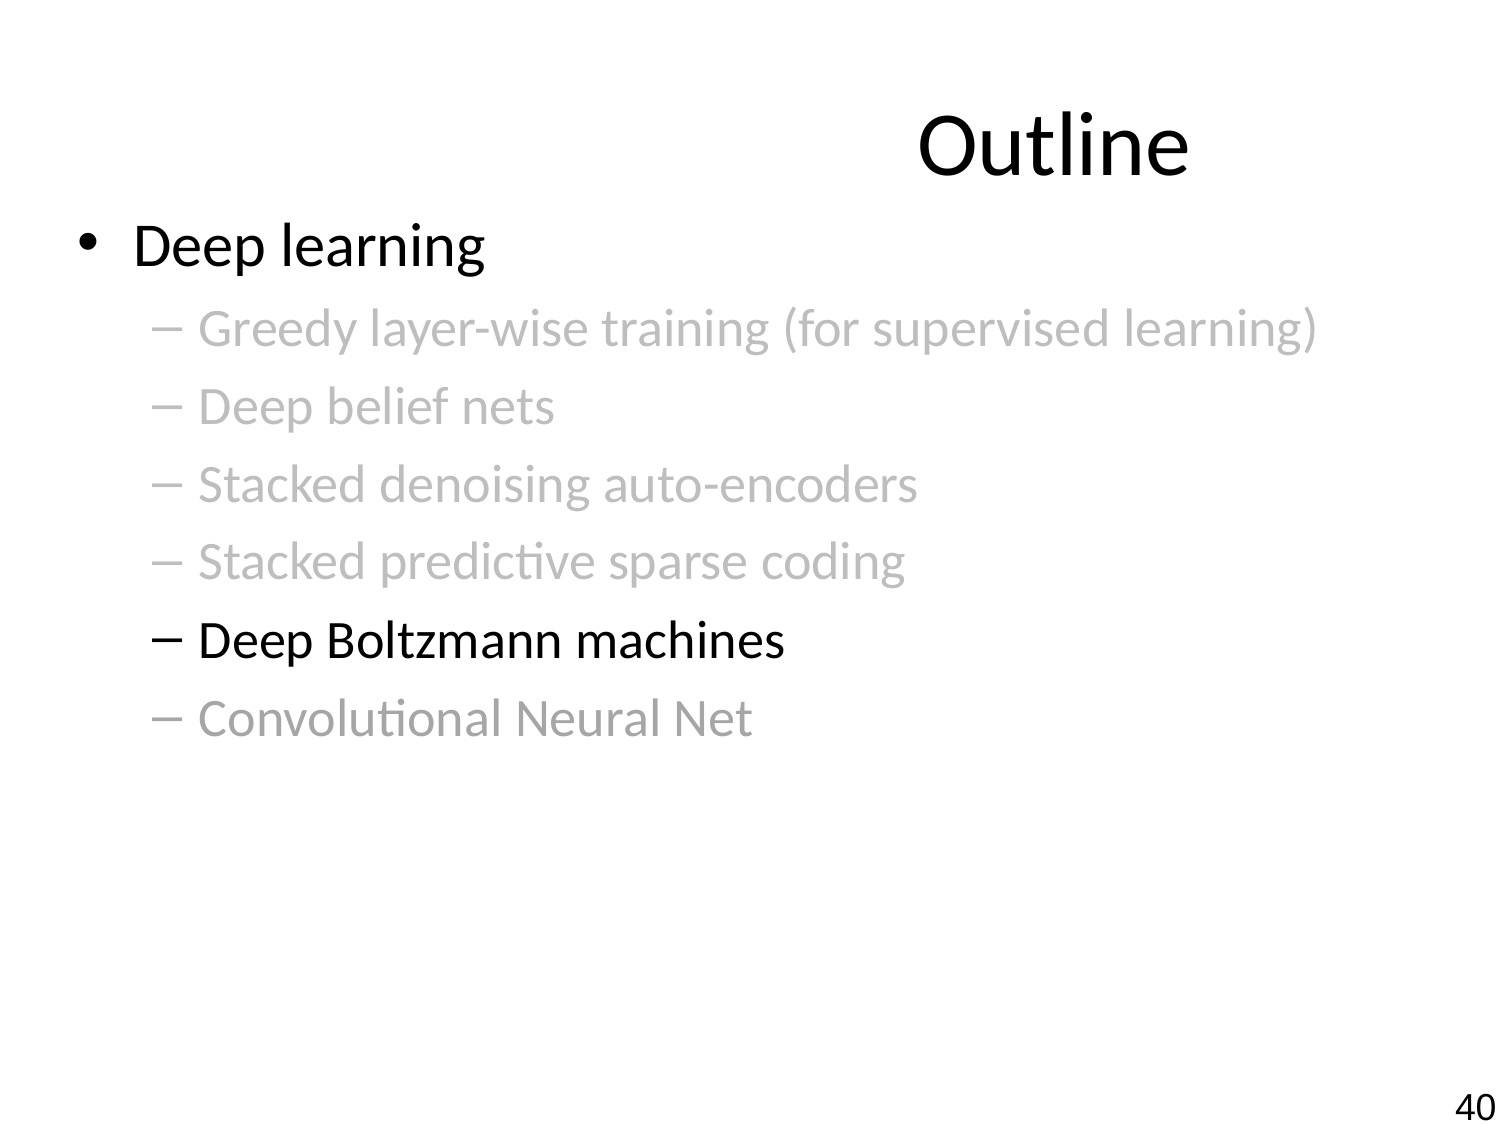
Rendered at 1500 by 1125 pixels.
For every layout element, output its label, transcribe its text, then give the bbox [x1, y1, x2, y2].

text_box 40 [1453, 1083, 1499, 1125]
title Outline [75, 44, 1425, 233]
text_box Deep learning Greedy layer-wise training (for supervised learning) Deep belief nets Stacked denoising auto-encoders Stacked predictive sparse coding Deep Boltzmann machines Convolutional Neural Net [74, 203, 1327, 747]
